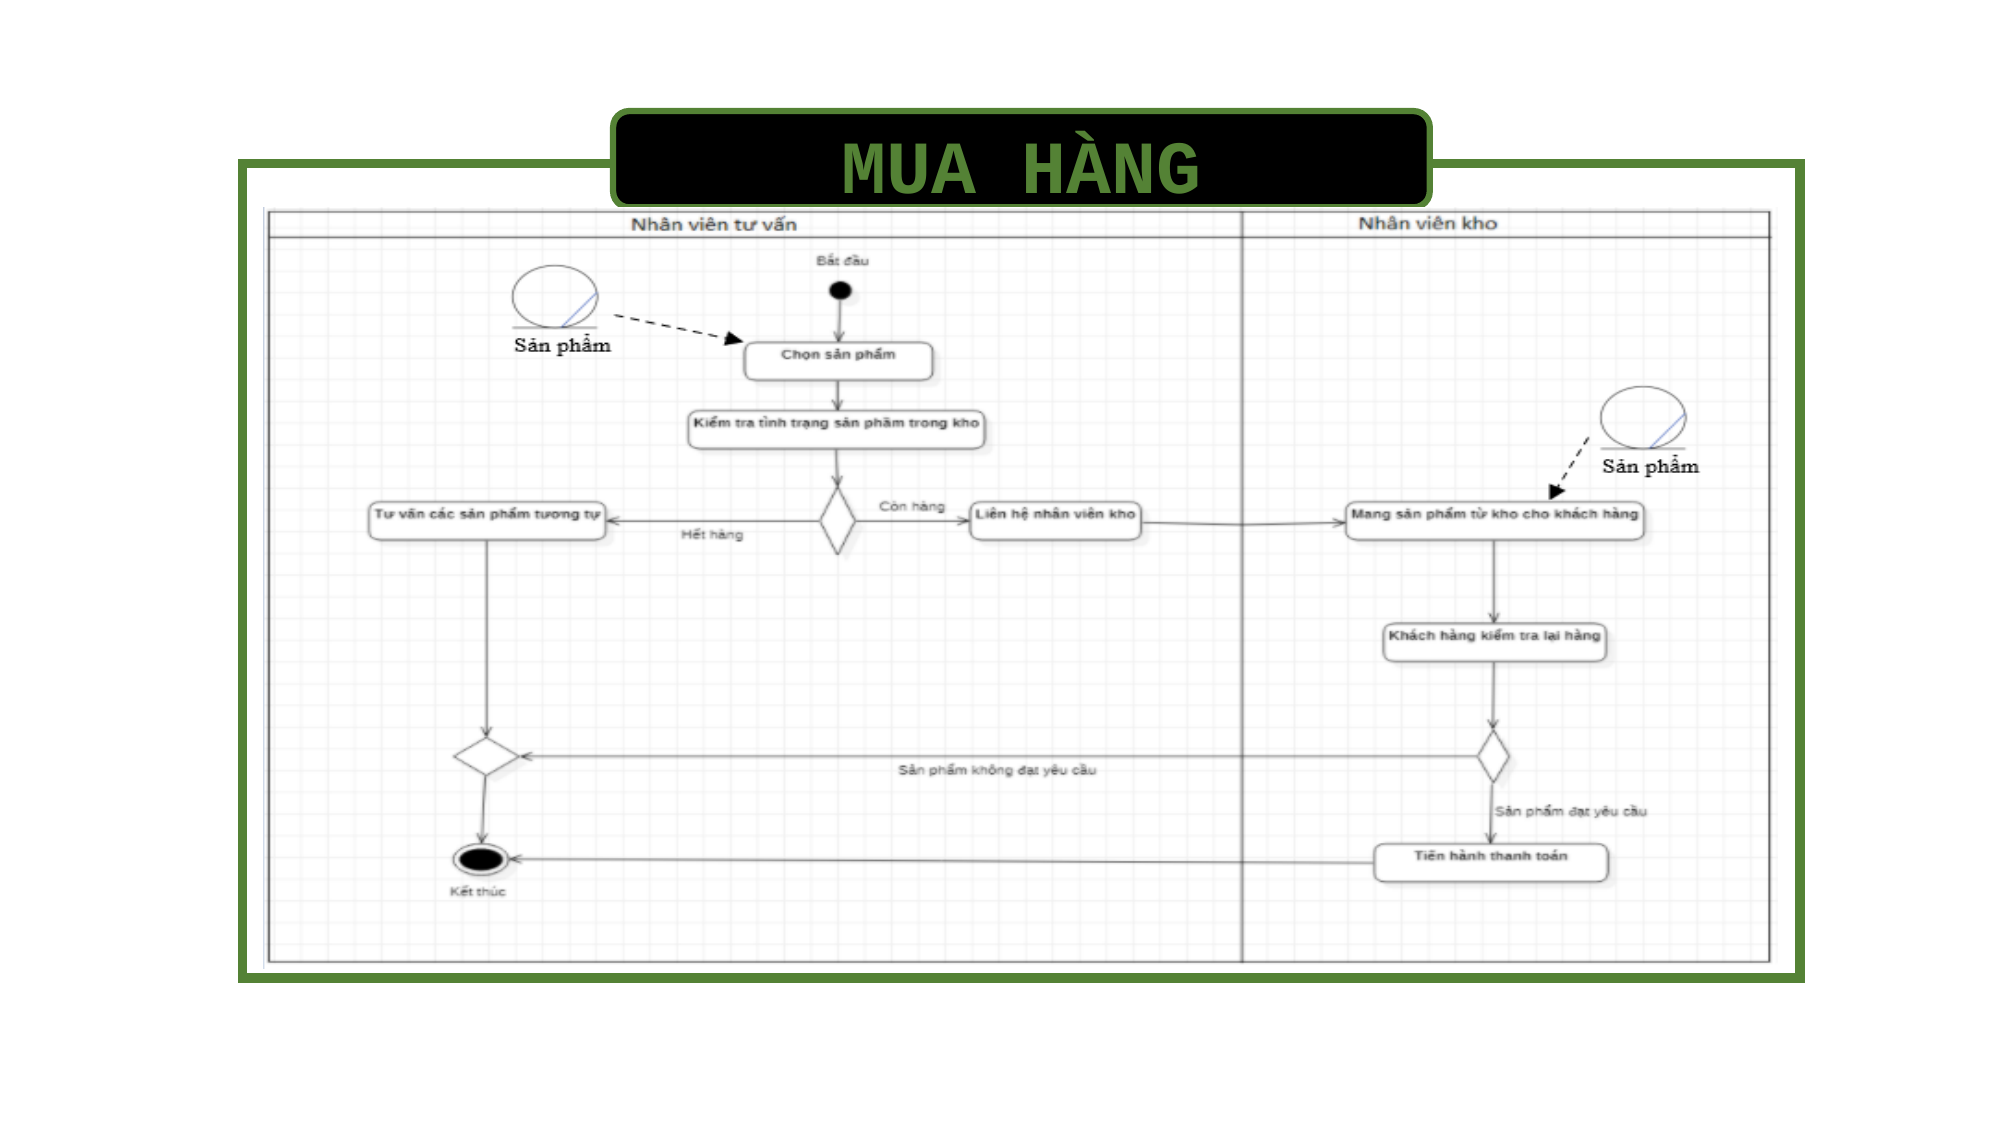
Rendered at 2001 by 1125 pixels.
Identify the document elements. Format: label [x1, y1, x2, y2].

picture [263, 207, 1778, 969]
text_box [242, 111, 1800, 978]
